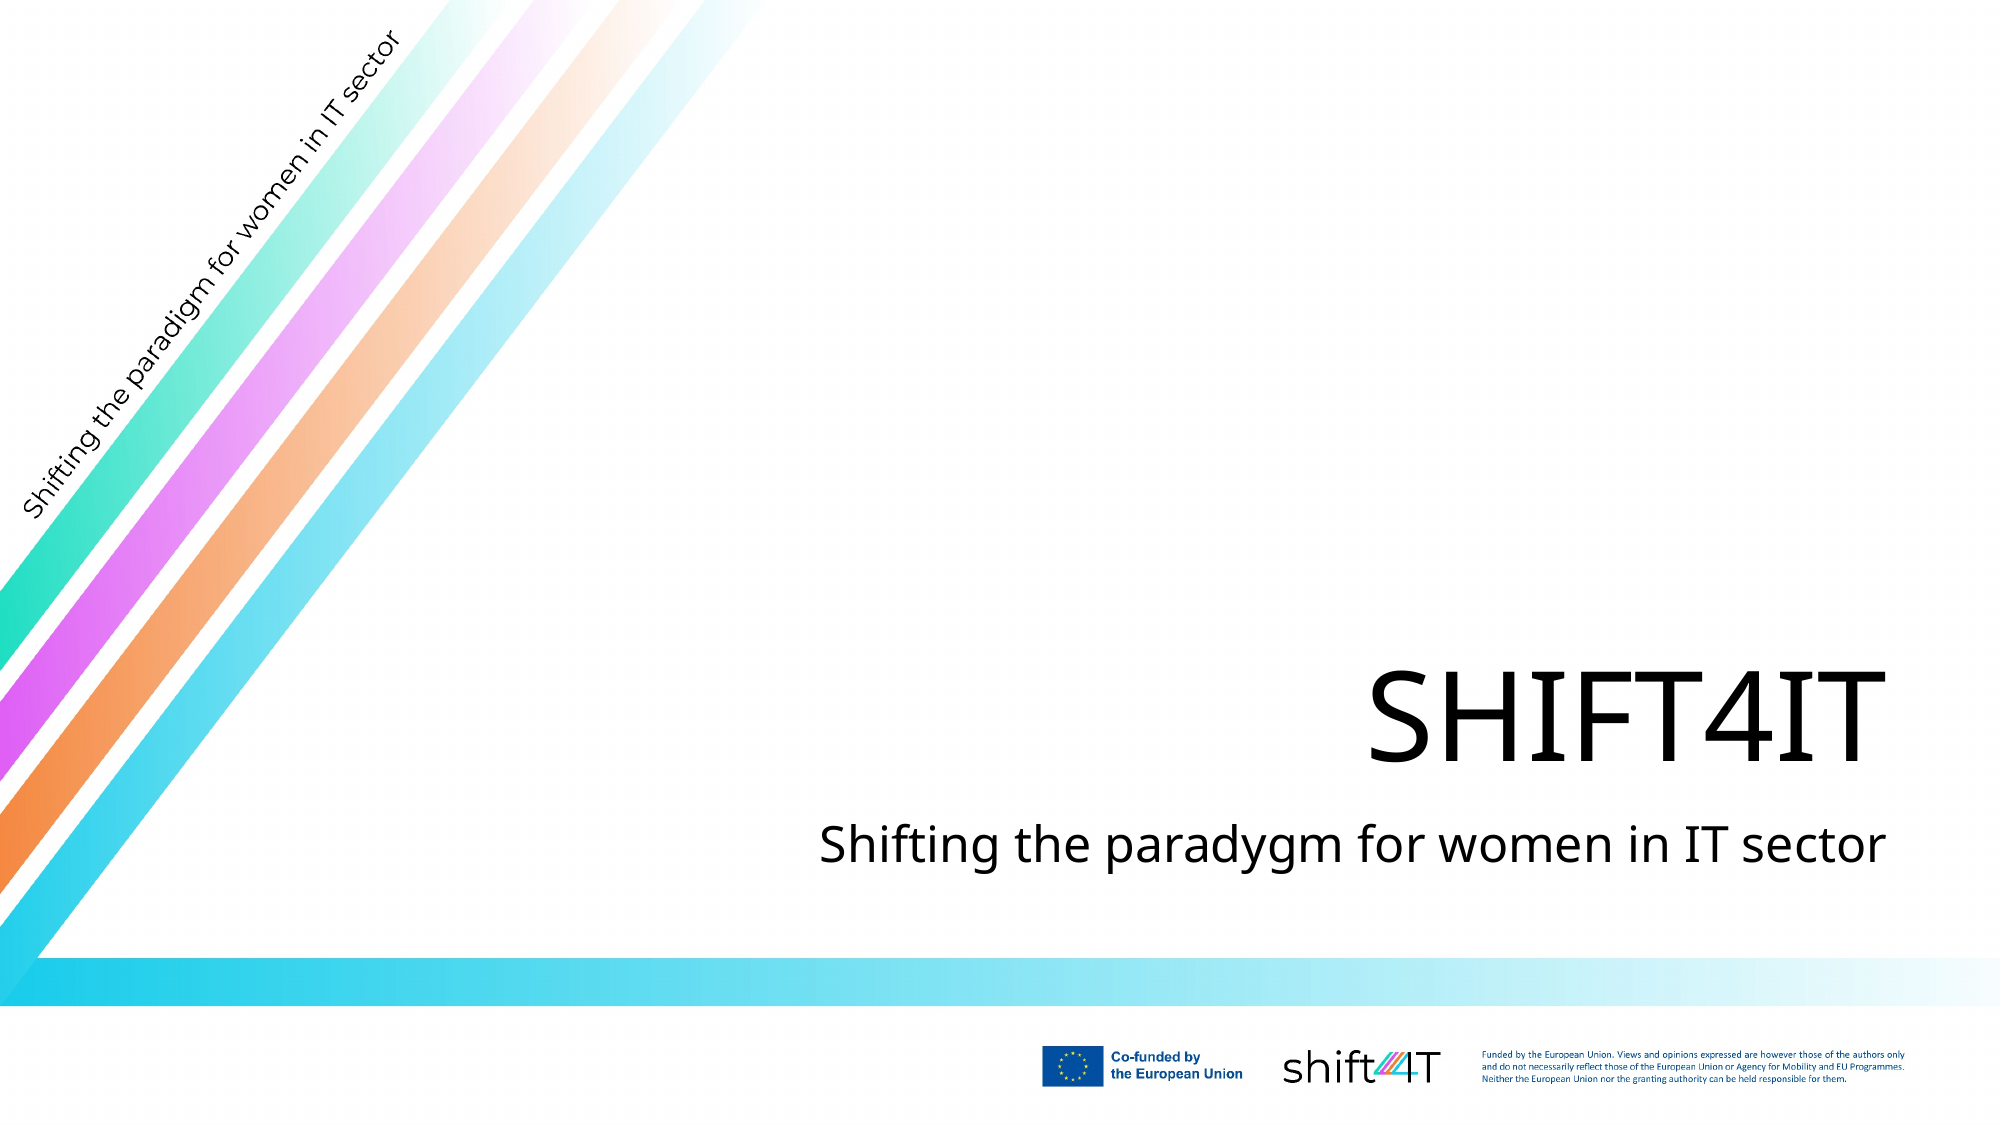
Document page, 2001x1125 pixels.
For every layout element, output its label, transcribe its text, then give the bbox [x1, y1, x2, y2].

title SHIFT4IT [402, 404, 1903, 797]
subtitle Shifting the paradygm for women in IT sector [402, 811, 1903, 1084]
picture [0, 0, 2000, 1125]
